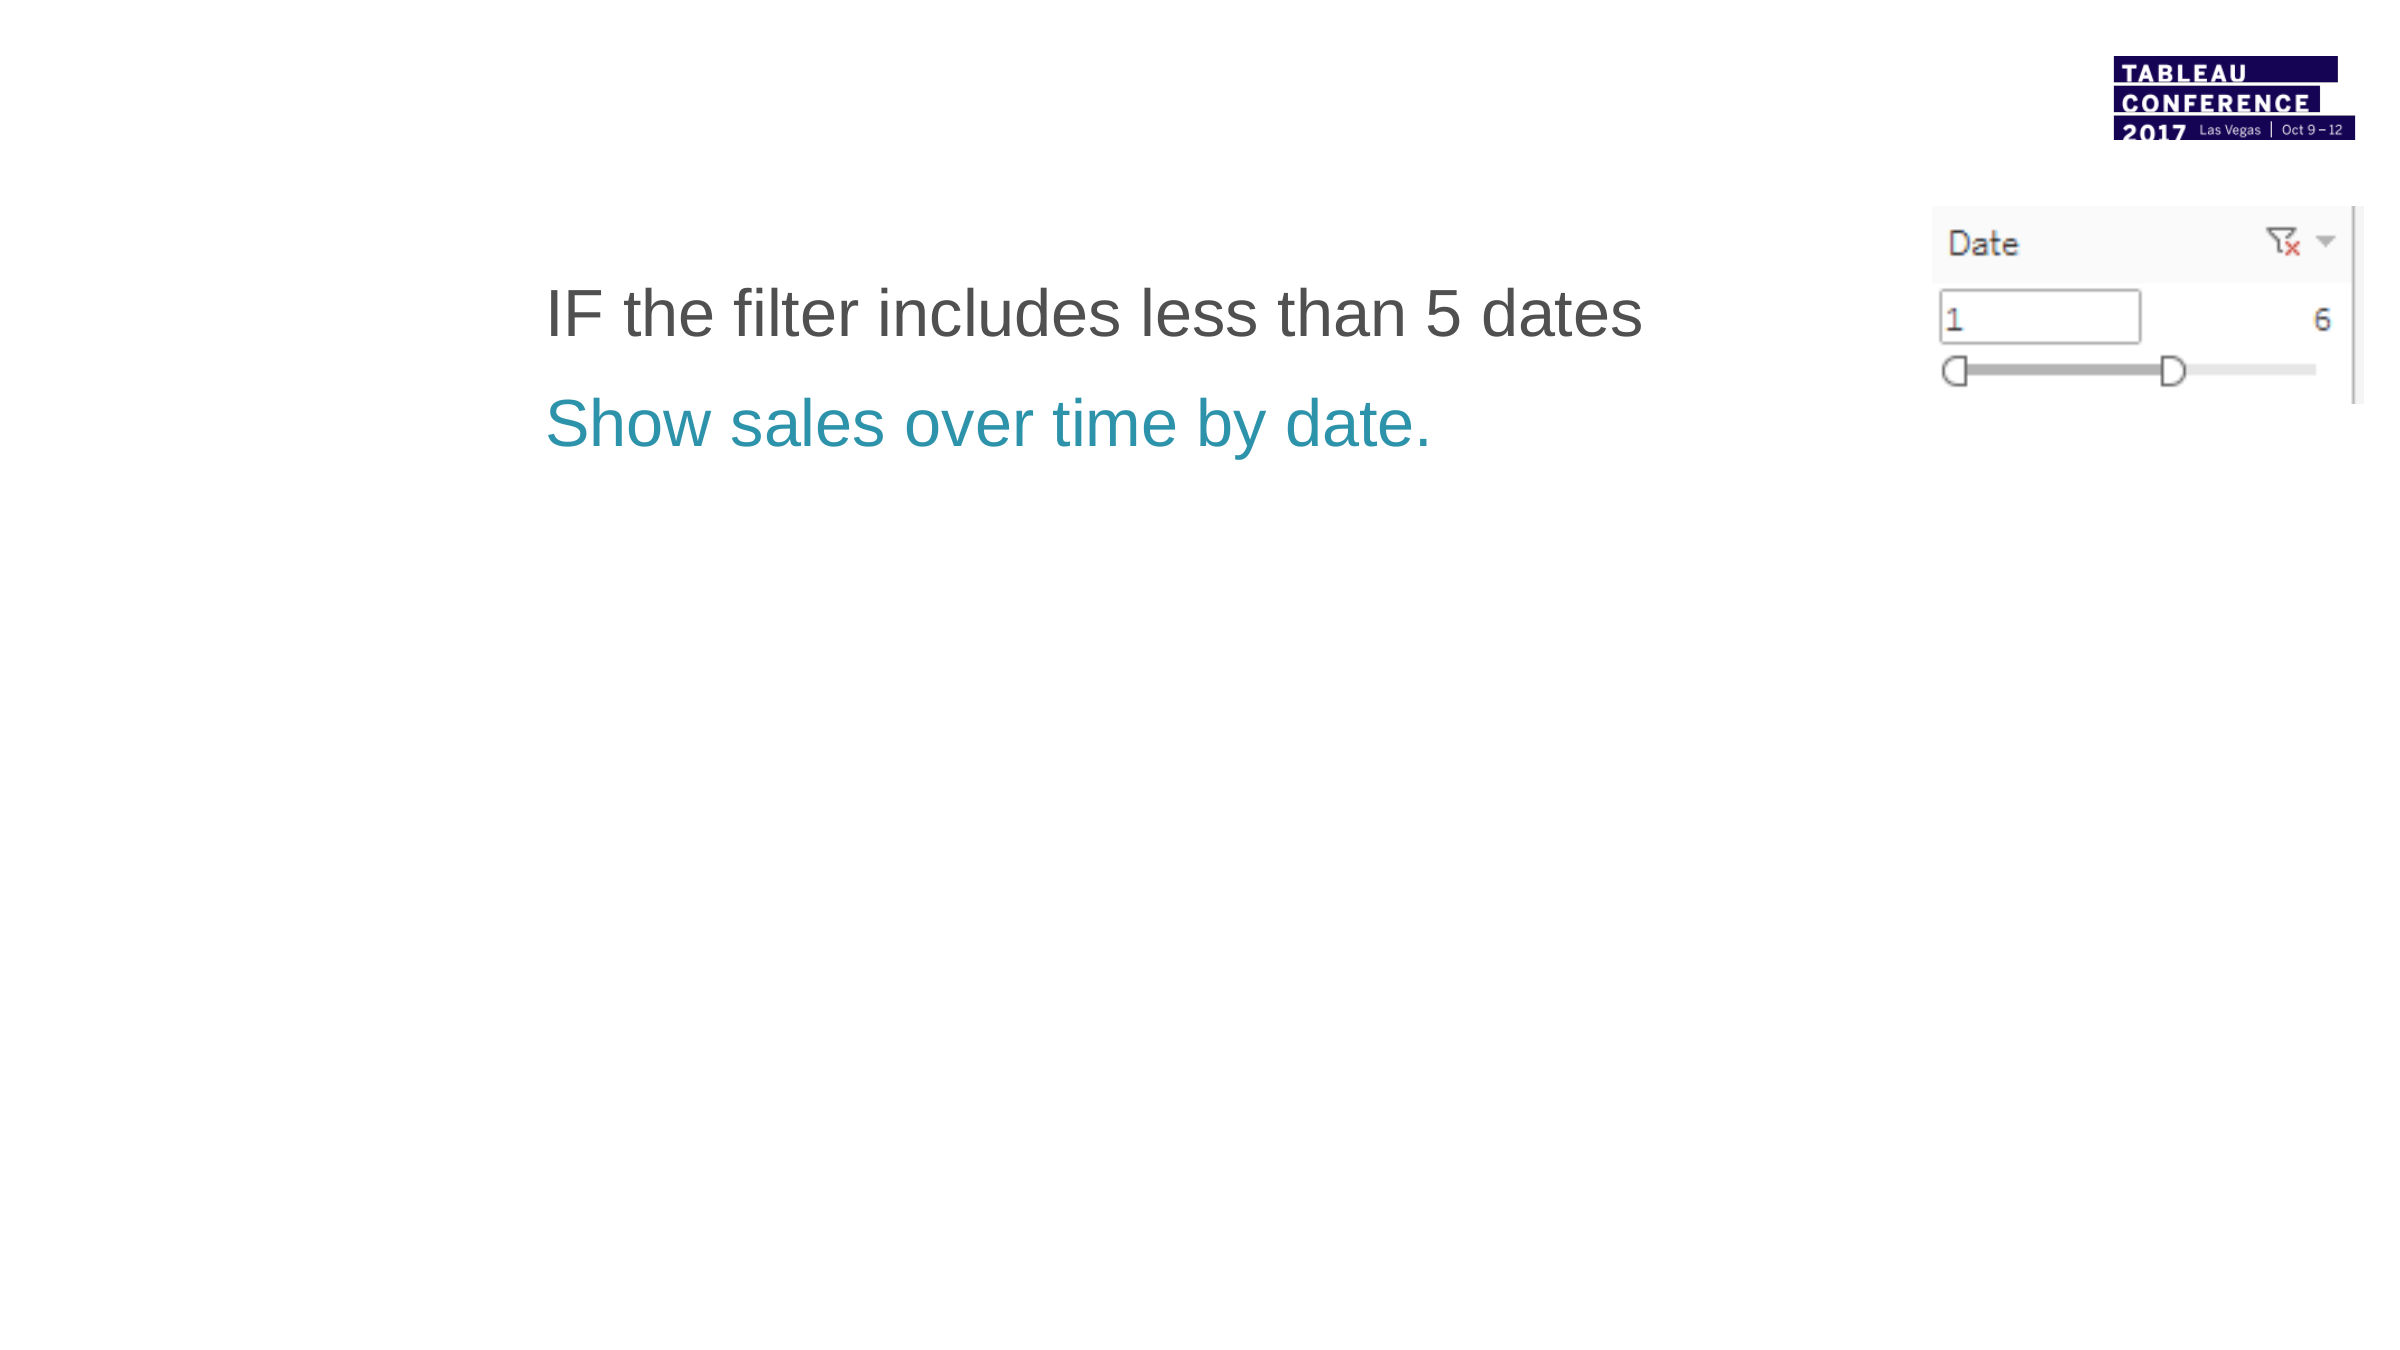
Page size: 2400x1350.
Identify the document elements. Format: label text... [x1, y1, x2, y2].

picture [1931, 206, 2364, 404]
text_box IF the filter includes less than 5 dates Show sales over time by date. [515, 255, 1728, 485]
